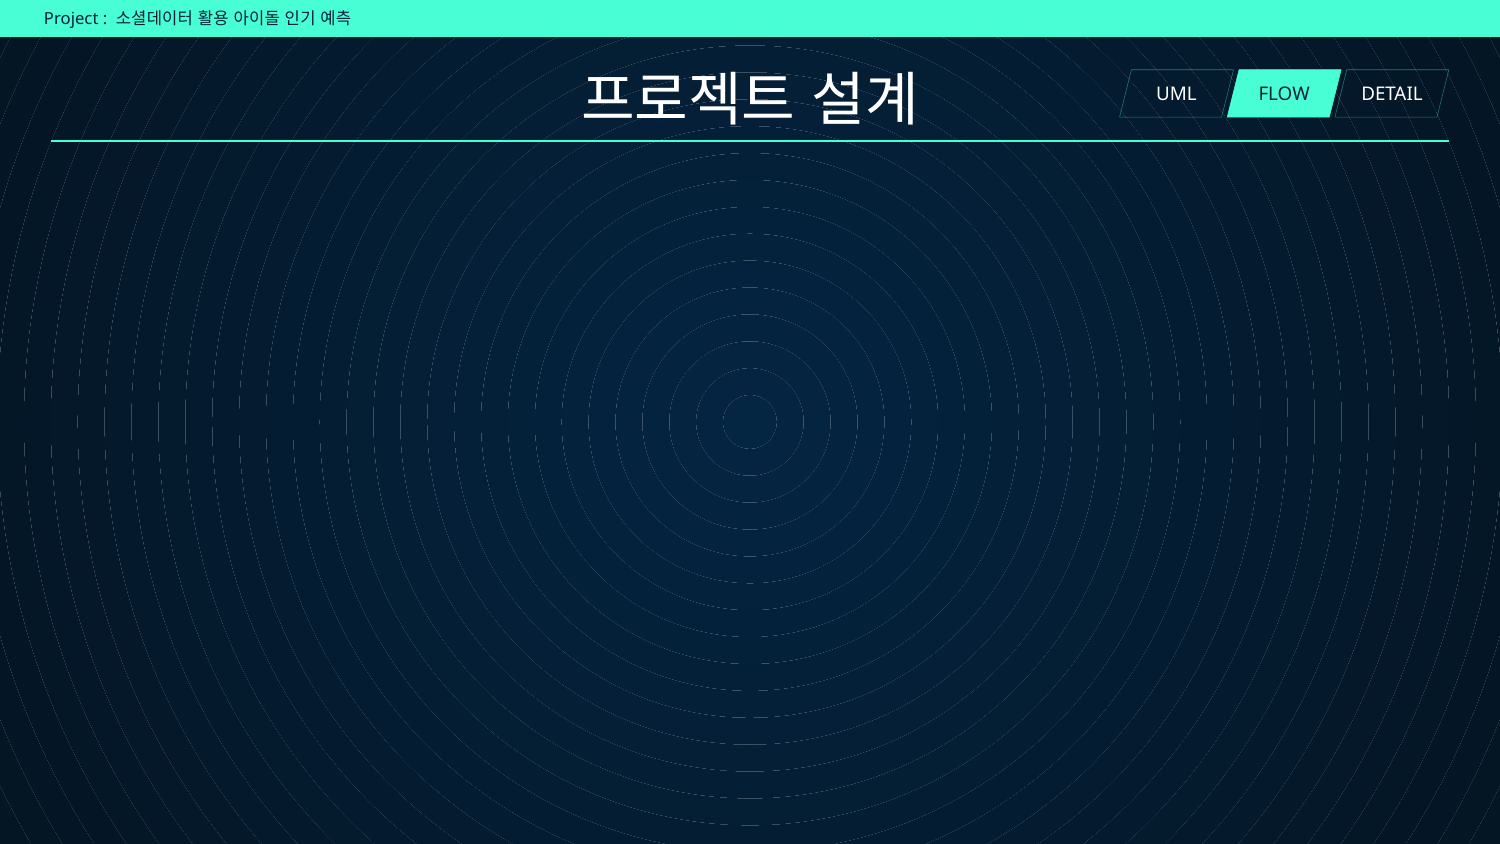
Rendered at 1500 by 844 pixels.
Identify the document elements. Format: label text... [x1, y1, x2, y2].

text_box FLOW [1225, 67, 1344, 120]
text_box UML [1117, 67, 1236, 120]
title 프로젝트 설계 [51, 54, 1449, 132]
text_box Project : 소셜데이터 활용 아이돌 인기 예측 [29, 0, 770, 32]
text_box DETAIL [1332, 67, 1451, 120]
